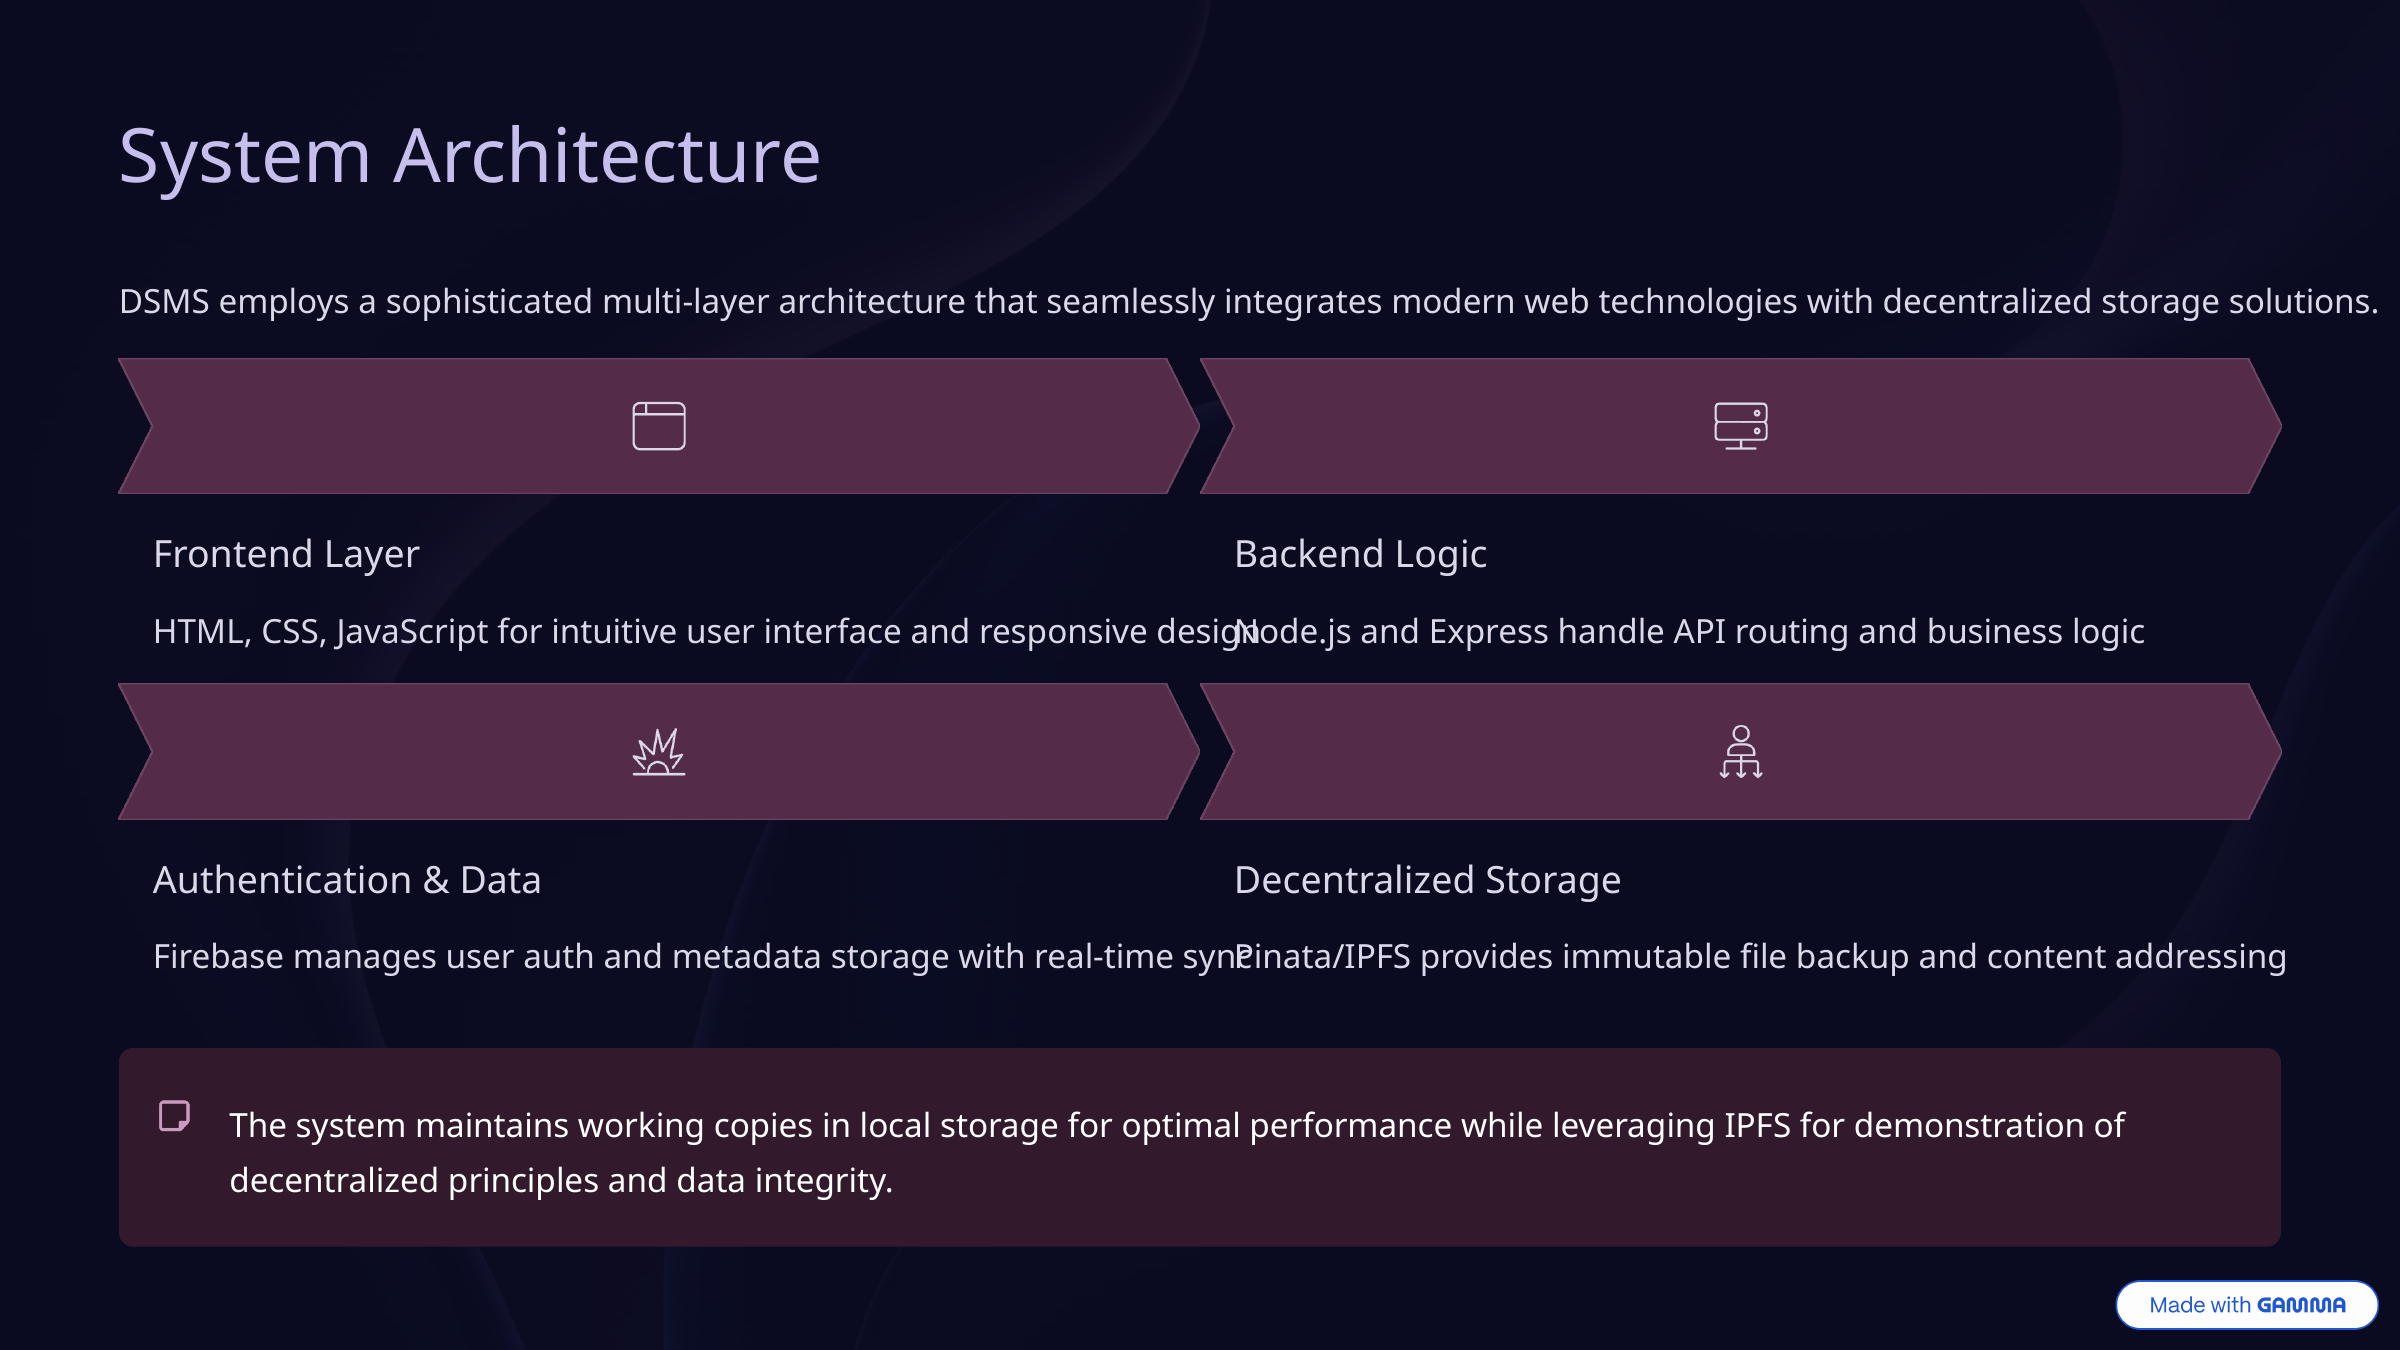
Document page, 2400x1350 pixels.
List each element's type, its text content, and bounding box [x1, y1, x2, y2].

picture [152, 1098, 196, 1133]
text_box Authentication & Data [152, 853, 564, 901]
picture [118, 358, 2282, 495]
text_box Firebase manages user auth and metadata storage with real-time sync [152, 921, 1166, 976]
text_box System Architecture [118, 103, 874, 198]
text_box HTML, CSS, JavaScript for intuitive user interface and responsive design [152, 595, 1166, 650]
picture [118, 683, 2282, 820]
text_box Decentralized Storage [1233, 853, 1643, 901]
text_box [118, 1047, 2282, 1247]
text_box DSMS employs a sophisticated multi-layer architecture that seamlessly integrates modern web technologies with decentralized storage solutions. [118, 265, 2282, 320]
text_box The system maintains working copies in local storage for optimal performance while leveraging IPFS for demonstration of decentralized principles and data integrity. [229, 1090, 2248, 1200]
text_box Frontend Layer [152, 528, 531, 576]
text_box Node.js and Express handle API routing and business logic [1233, 595, 2247, 650]
picture [2106, 1271, 2389, 1339]
text_box Backend Logic [1233, 528, 1612, 576]
text_box Pinata/IPFS provides immutable file backup and content addressing [1233, 921, 2247, 976]
